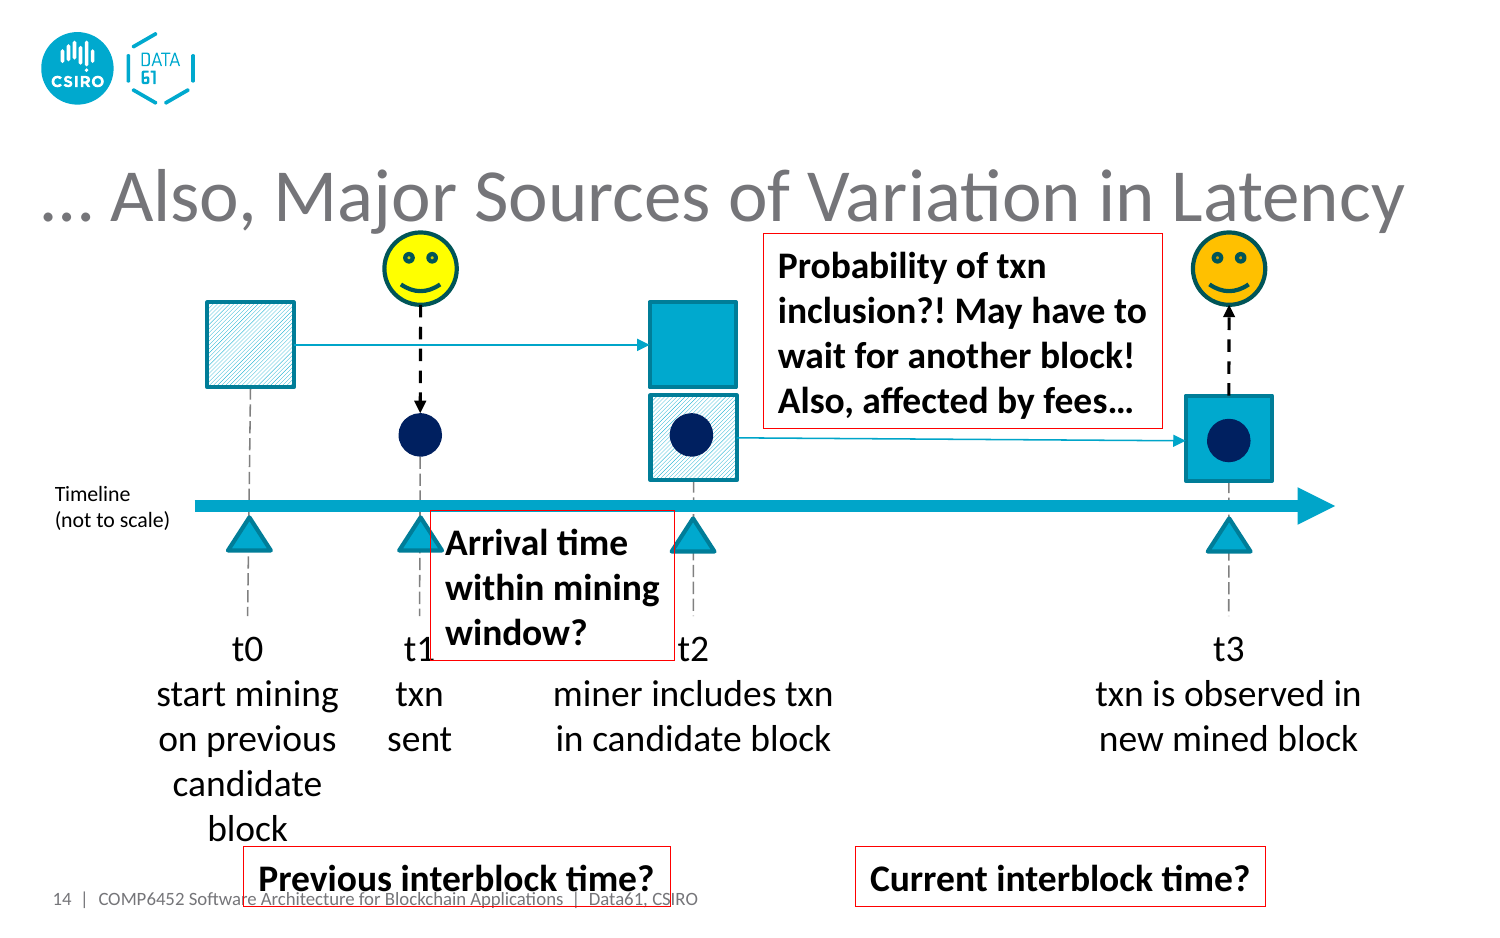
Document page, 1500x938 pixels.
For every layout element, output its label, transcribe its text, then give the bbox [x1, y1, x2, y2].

text_box [1205, 522, 1224, 554]
text_box [1204, 416, 1253, 465]
text_box t0 start mining on previous candidate block [138, 616, 357, 856]
text_box [396, 411, 445, 459]
text_box [255, 522, 273, 553]
text_box [667, 411, 716, 459]
slide_number 14 | [41, 889, 89, 907]
text_box [425, 520, 430, 553]
text_box [205, 300, 296, 389]
text_box Current interblock time? [855, 846, 1266, 907]
text_box [226, 524, 242, 553]
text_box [247, 515, 251, 617]
text_box [648, 393, 739, 482]
text_box [382, 230, 459, 307]
text_box Timeline (not to scale) [39, 471, 188, 540]
title … Also, Major Sources of Variation in Latency [41, 146, 1459, 264]
text_box t1 txn sent [357, 616, 486, 766]
text_box t3 txn is observed in new mined block [1046, 616, 1412, 766]
text_box Arrival time within mining window? [430, 515, 675, 661]
text_box [697, 520, 717, 554]
text_box [1184, 394, 1274, 483]
text_box [397, 523, 414, 553]
text_box Probability of txn inclusion?! May have to wait for another block! Also, affected by fees… [763, 233, 1163, 429]
footer COMP6452 Software Architecture for Blockchain Applications | Data61, CSIRO [98, 889, 1097, 907]
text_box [247, 387, 251, 505]
text_box [1190, 230, 1268, 307]
text_box Previous interblock time? [243, 846, 671, 889]
text_box [675, 520, 689, 554]
text_box [648, 300, 738, 389]
text_box [1234, 522, 1253, 554]
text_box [736, 437, 1186, 441]
text_box t2 miner includes txn in candidate block [537, 616, 849, 766]
